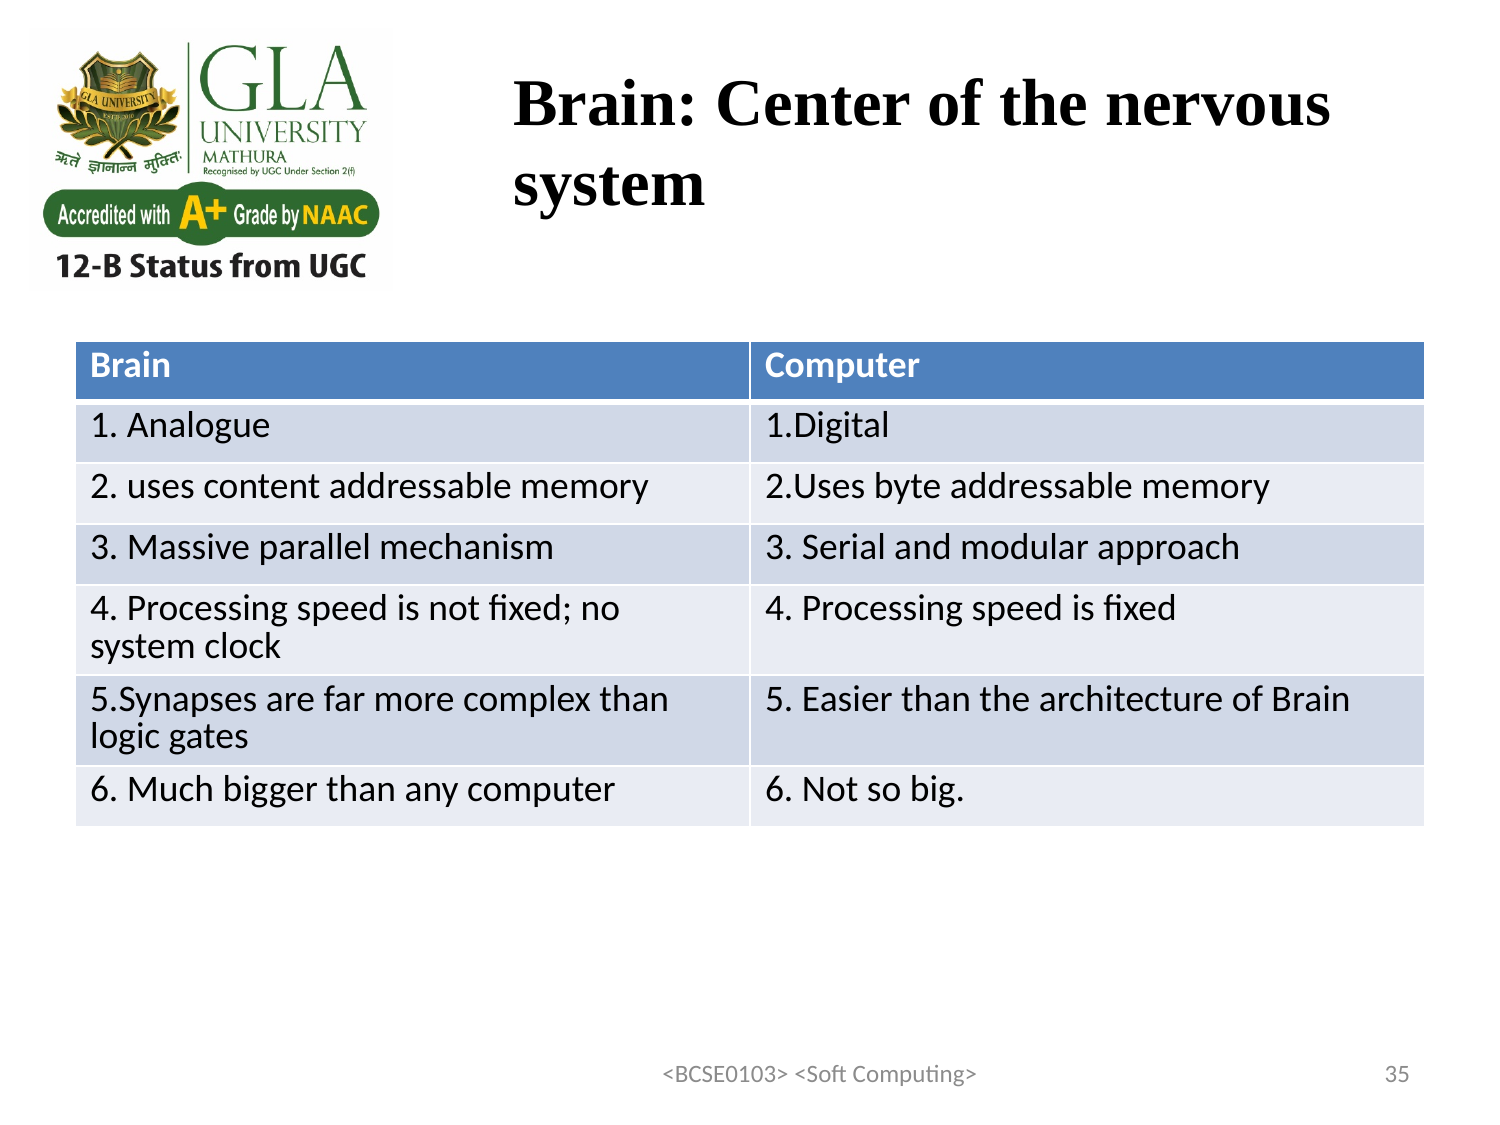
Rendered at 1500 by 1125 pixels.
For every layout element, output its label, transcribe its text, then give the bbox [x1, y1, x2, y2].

table_cell 3. Serial and modular approach [751, 525, 1424, 584]
title Brain: Center of the nervous system [396, 45, 1500, 152]
table_header Computer [751, 342, 1424, 399]
table_cell 1. Analogue [76, 405, 749, 462]
table_cell 6. Not so big. [751, 767, 1424, 826]
table_cell 2. uses content addressable memory [76, 464, 749, 523]
table_cell 3. Massive parallel mechanism [76, 525, 749, 584]
picture [29, 28, 393, 291]
table_cell 5. Easier than the architecture of Brain [751, 676, 1424, 765]
table_cell 1.Digital [751, 405, 1424, 462]
table_header Brain [76, 342, 749, 399]
footer <BCSE0103> <Soft Computing> [512, 1042, 1074, 1103]
table_cell 5.Synapses are far more complex than logic gates [76, 676, 749, 765]
slide_number 35 [1074, 1042, 1425, 1103]
table_cell 4. Processing speed is fixed [751, 586, 1424, 674]
table_cell 6. Much bigger than any computer [76, 767, 749, 826]
table_cell 4. Processing speed is not fixed; no system clock [76, 586, 749, 674]
table_cell 2.Uses byte addressable memory [751, 464, 1424, 523]
